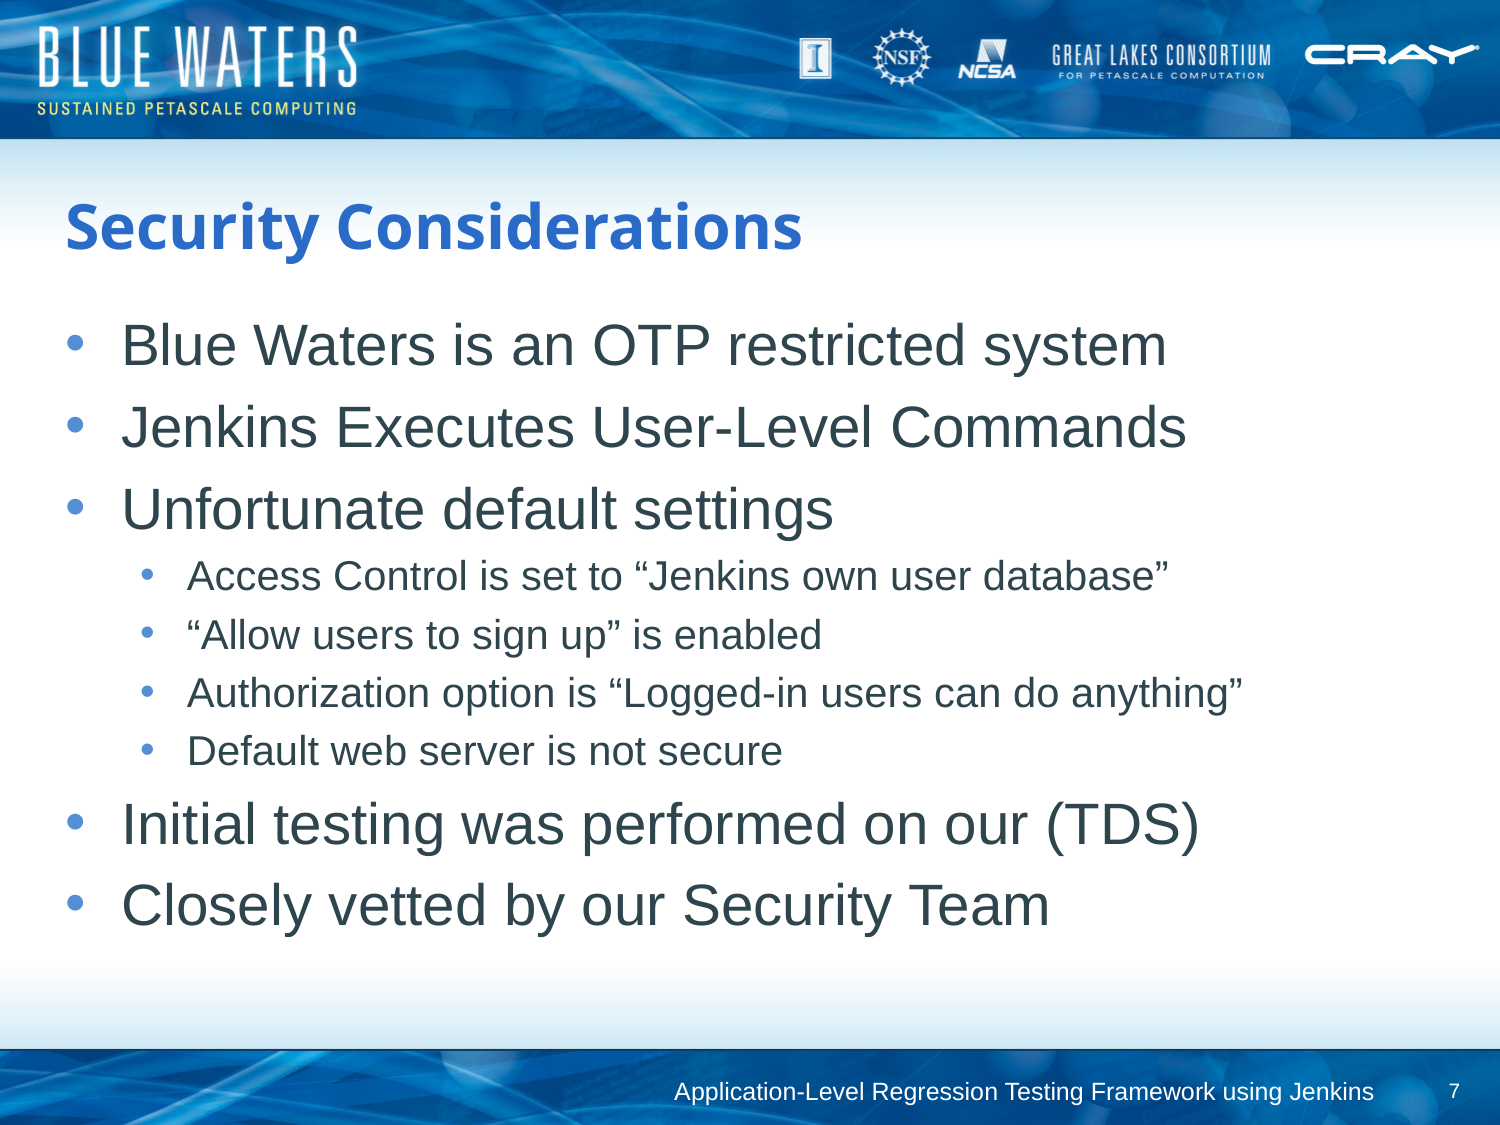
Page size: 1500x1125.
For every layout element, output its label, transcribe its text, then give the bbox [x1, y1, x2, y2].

title Security Considerations [50, 162, 1425, 288]
footer Application-Level Regression Testing Framework using Jenkins [650, 1067, 1400, 1113]
picture [0, 0, 1500, 1125]
slide_number 7 [1400, 1067, 1475, 1113]
list Blue Waters is an OTP restricted system Jenkins Executes User-Level Commands Unfortunate default settings Access Control is set to “Jenkins own user database” “Allow users to sign up” is enabled Authorization option is “Logged-in users can do anything” Default web server is not secure Initial testing was performed on our (TDS) Closely vetted by our Security Team [50, 299, 1425, 1013]
